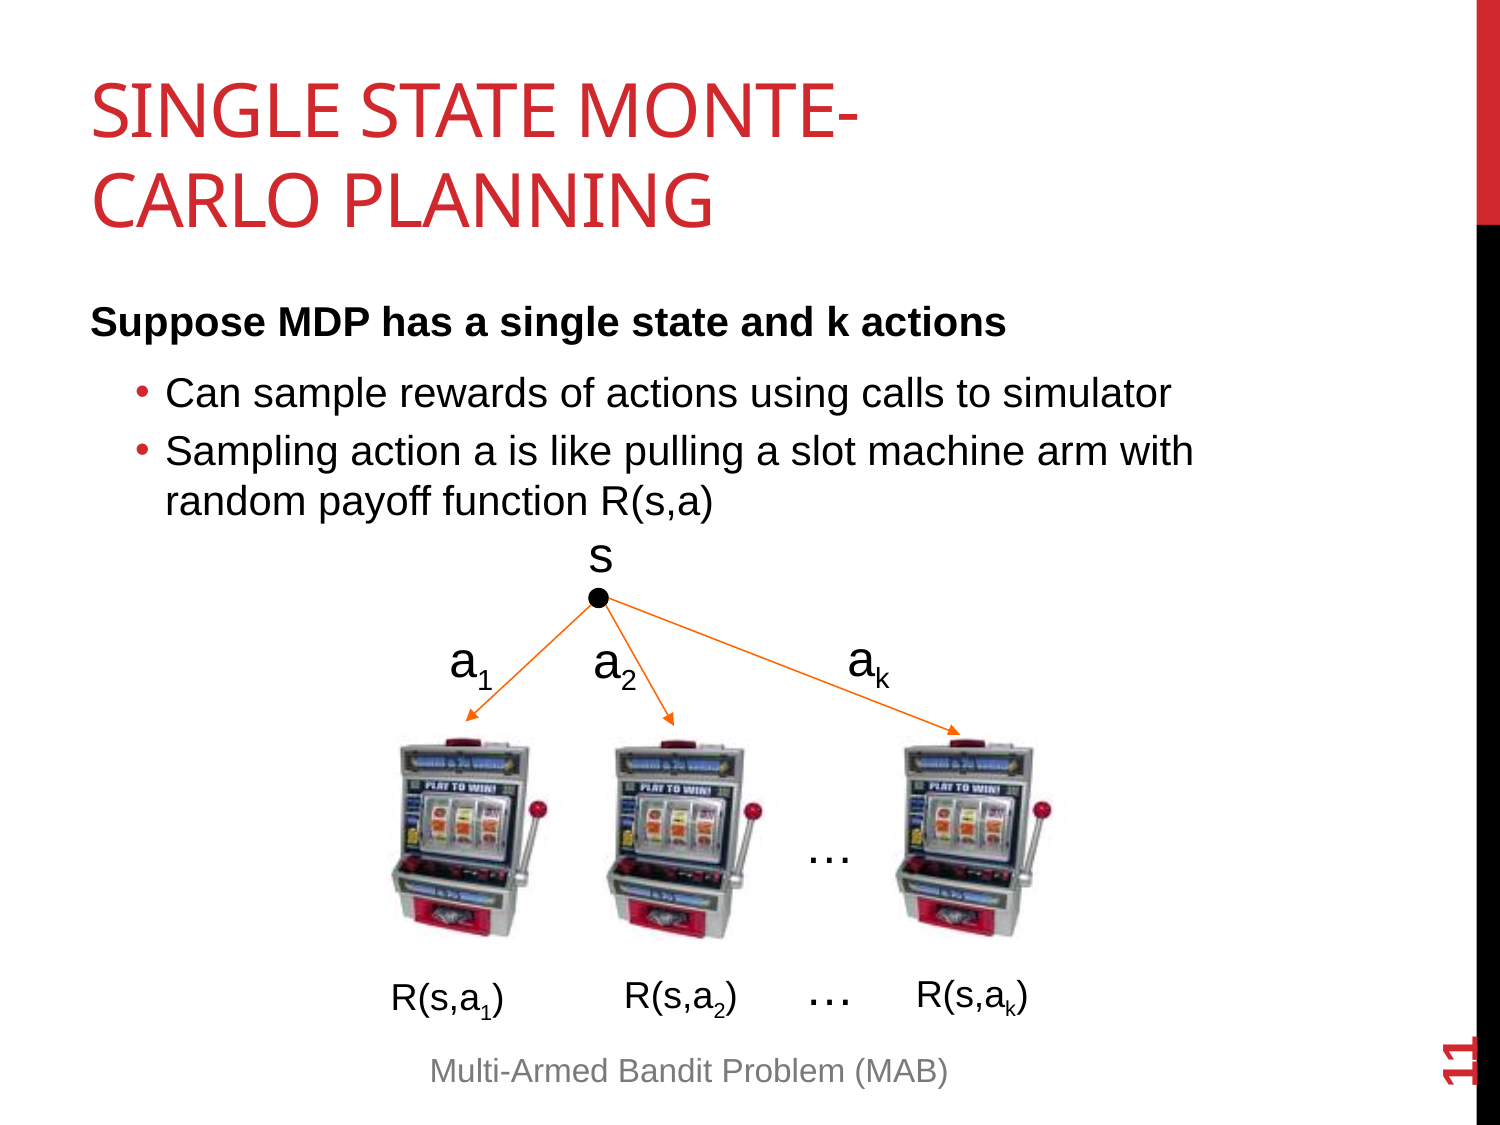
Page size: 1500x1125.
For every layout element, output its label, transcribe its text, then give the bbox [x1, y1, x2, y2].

text_box s [573, 514, 629, 590]
text_box R(s,a1) [375, 965, 520, 1032]
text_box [465, 604, 592, 722]
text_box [608, 597, 961, 736]
text_box R(s,ak) [900, 962, 1044, 1029]
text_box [579, 631, 701, 701]
text_box … [789, 947, 870, 1023]
text_box R(s,a2) [609, 964, 753, 1030]
slide_number 11 [1427, 887, 1488, 1104]
text_box a1 [434, 620, 463, 704]
picture [863, 734, 1076, 947]
text_box [588, 590, 609, 608]
title Single State Monte-Carlo Planning [75, 25, 1025, 250]
text_box Multi-Armed Bandit Problem (MAB) [414, 1041, 965, 1097]
list Suppose MDP has a single state and k actions Can sample rewards of actions using calls to simulator Sampling action a is like pulling a slot machine arm with random payoff function R(s,a) [75, 287, 1325, 1005]
text_box … [795, 806, 861, 882]
picture [574, 736, 787, 949]
picture [358, 733, 571, 946]
